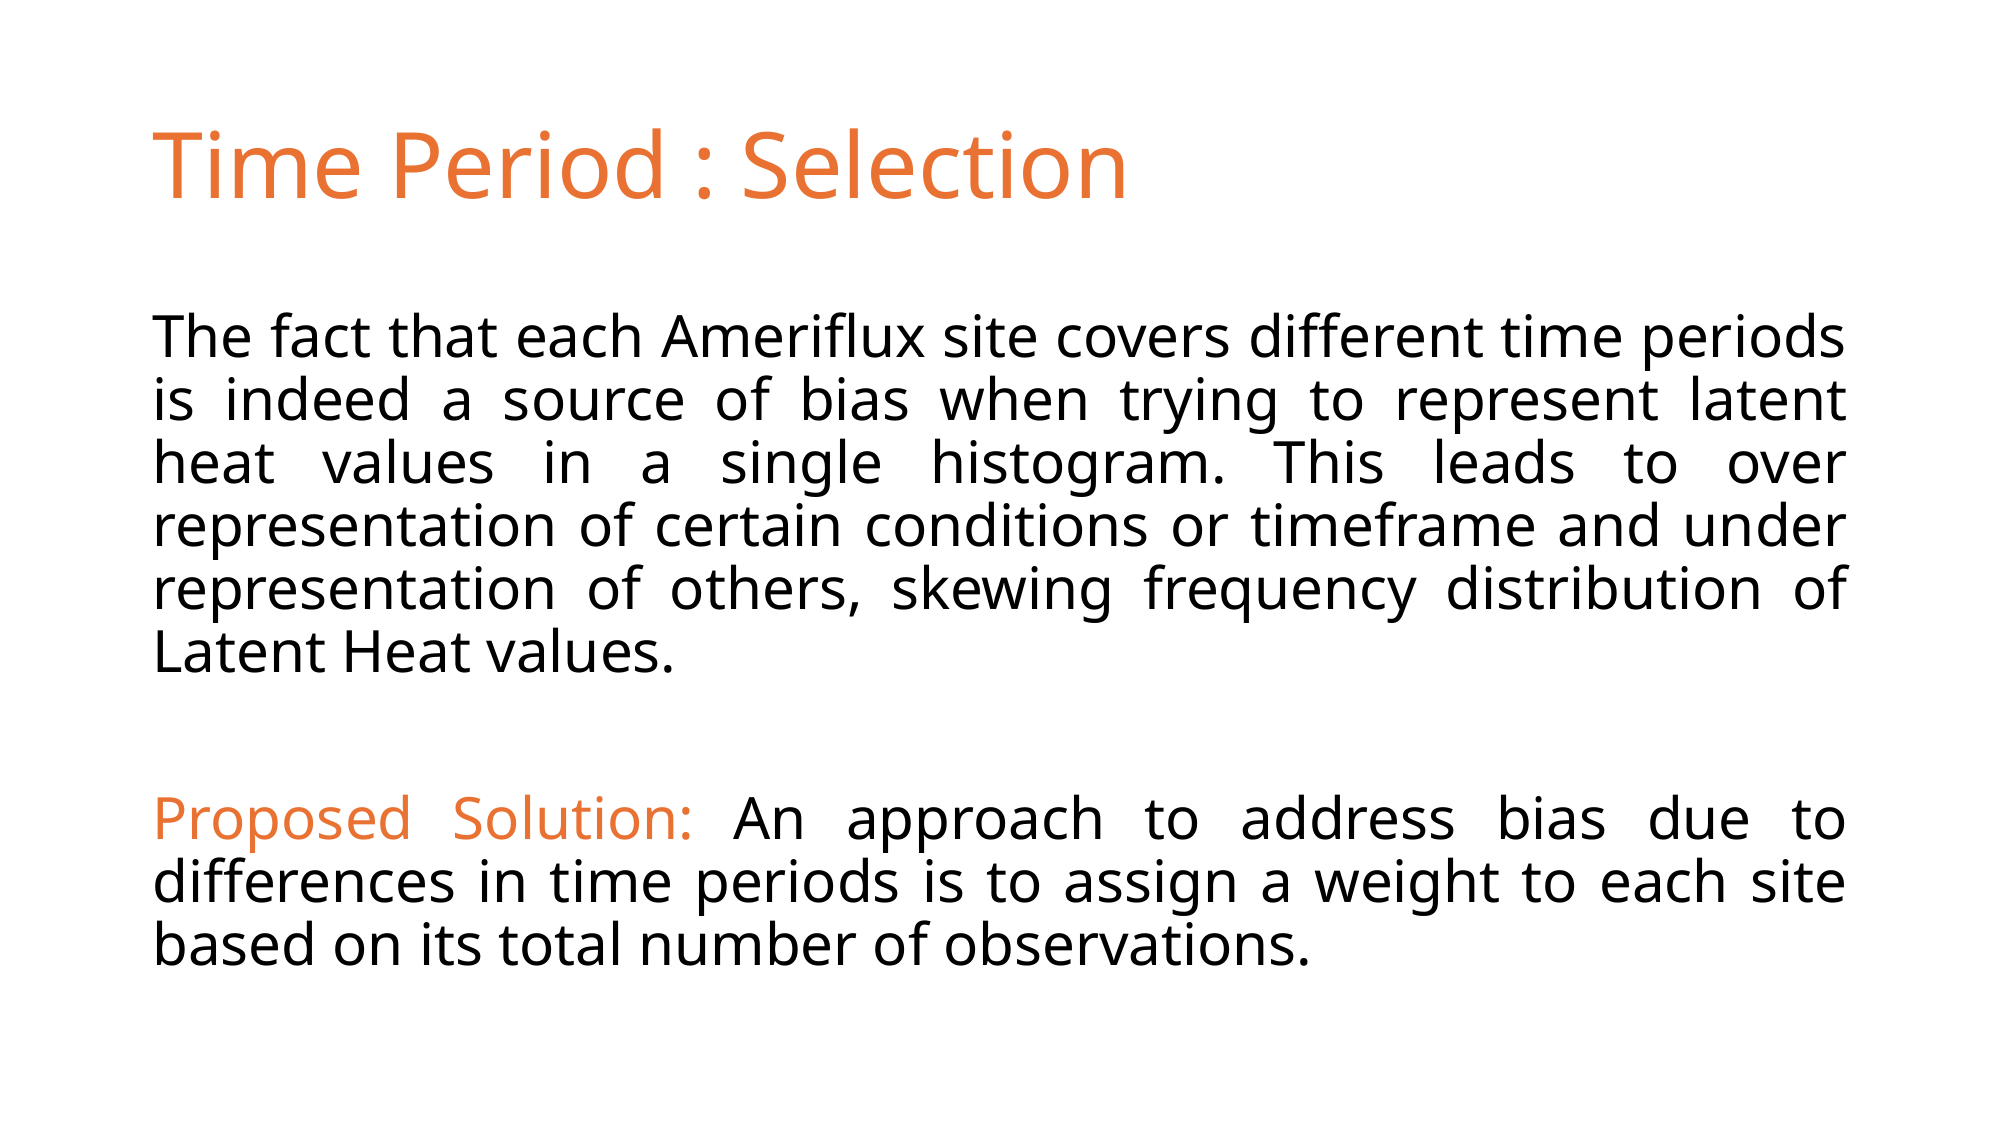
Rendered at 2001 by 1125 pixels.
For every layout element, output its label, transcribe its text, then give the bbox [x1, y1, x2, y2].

list The fact that each Ameriflux site covers different time periods is indeed a source of bias when trying to represent latent heat values in a single histogram. This leads to over representation of certain conditions or timeframe and under representation of others, skewing frequency distribution of Latent Heat values. Proposed Solution: An approach to address bias due to differences in time periods is to assign a weight to each site based on its total number of observations. [137, 299, 1863, 1014]
title Time Period : Selection [137, 59, 1863, 278]
